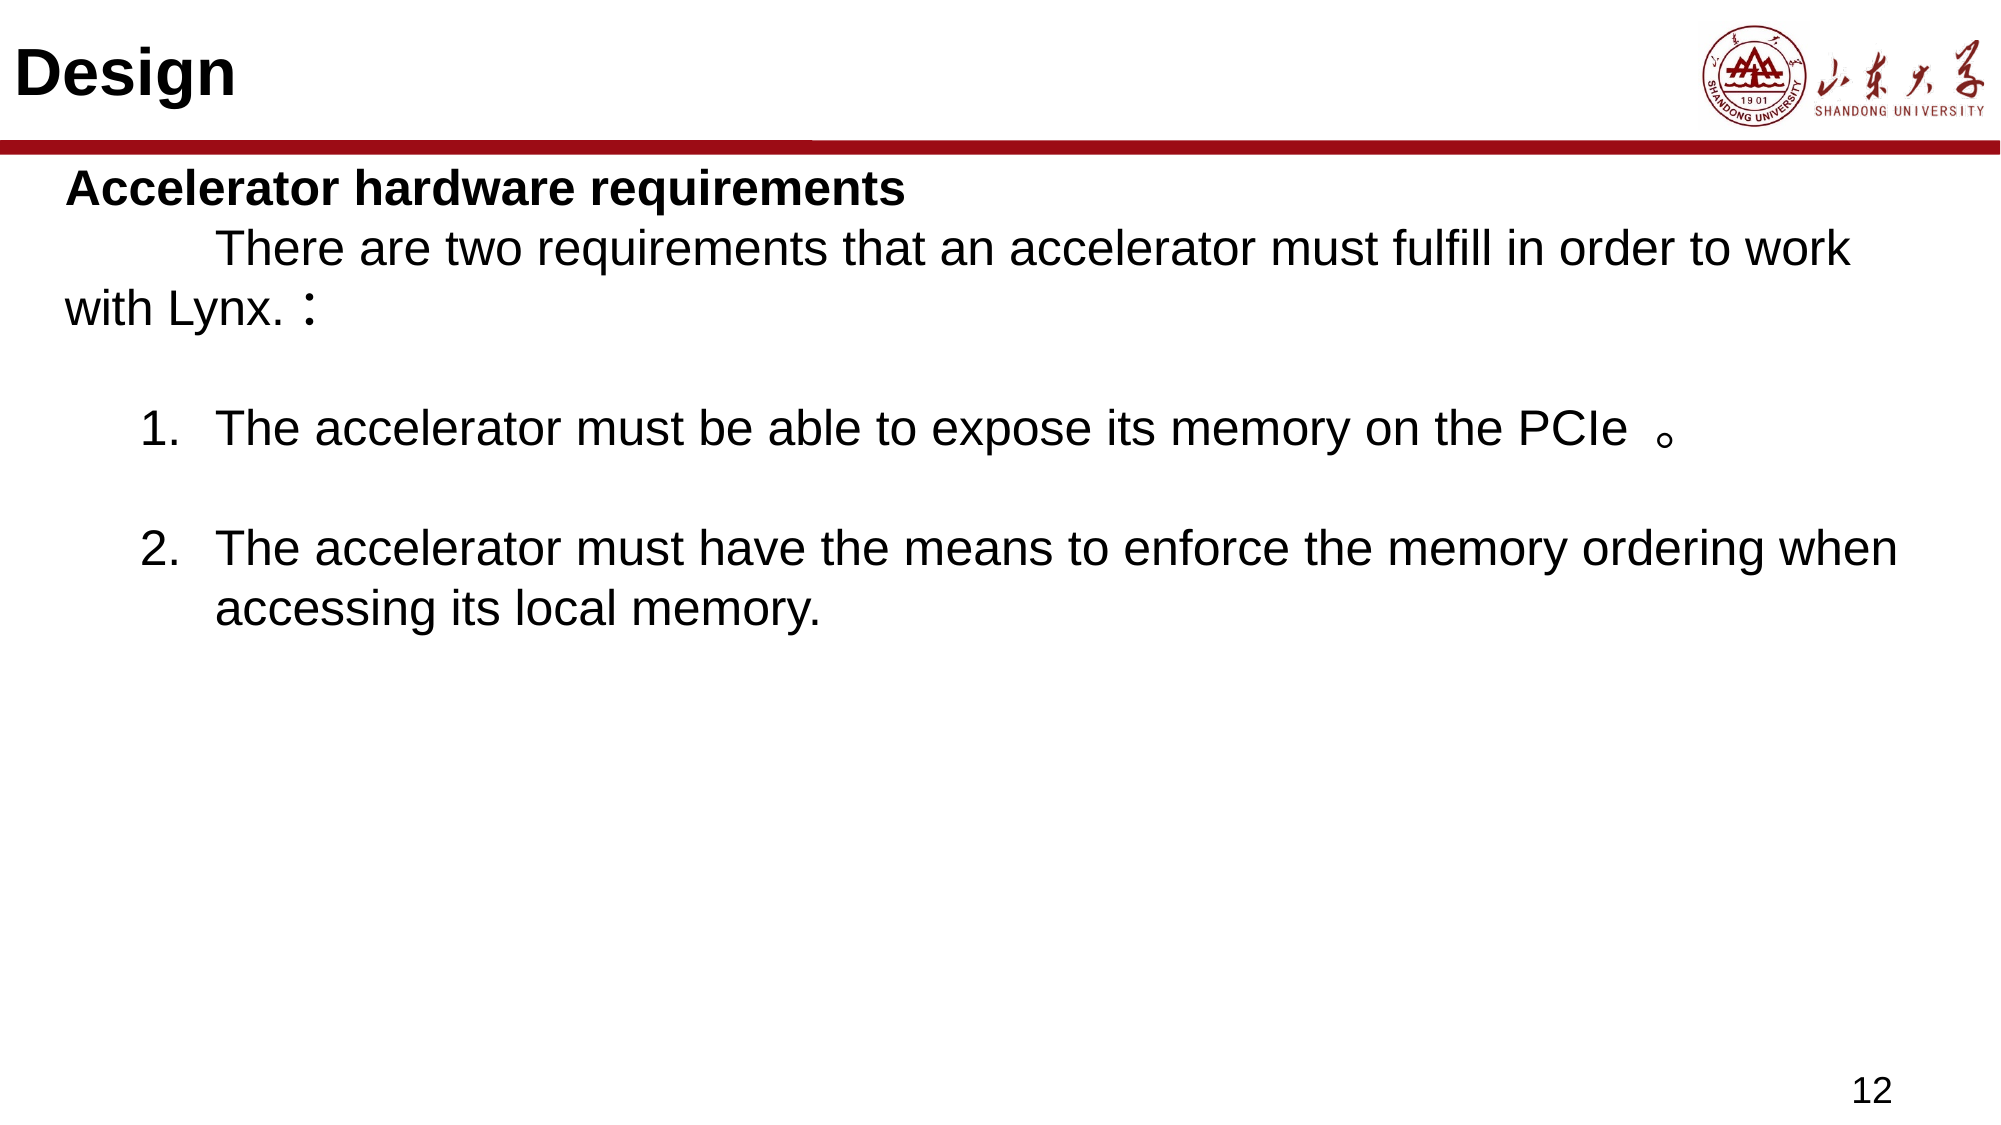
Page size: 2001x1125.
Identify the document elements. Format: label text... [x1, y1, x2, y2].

picture [1698, 21, 1810, 31]
text_box Accelerator hardware requirements There are two requirements that an accelerator must fulfill in order to work with Lynx.： The accelerator must be able to expose its memory on the PCIe 。 The accelerator must have the means to enforce the memory ordering when accessing its local memory. [50, 147, 1950, 643]
slide_number 12 [1836, 1058, 2000, 1125]
title Design [0, 31, 2000, 144]
